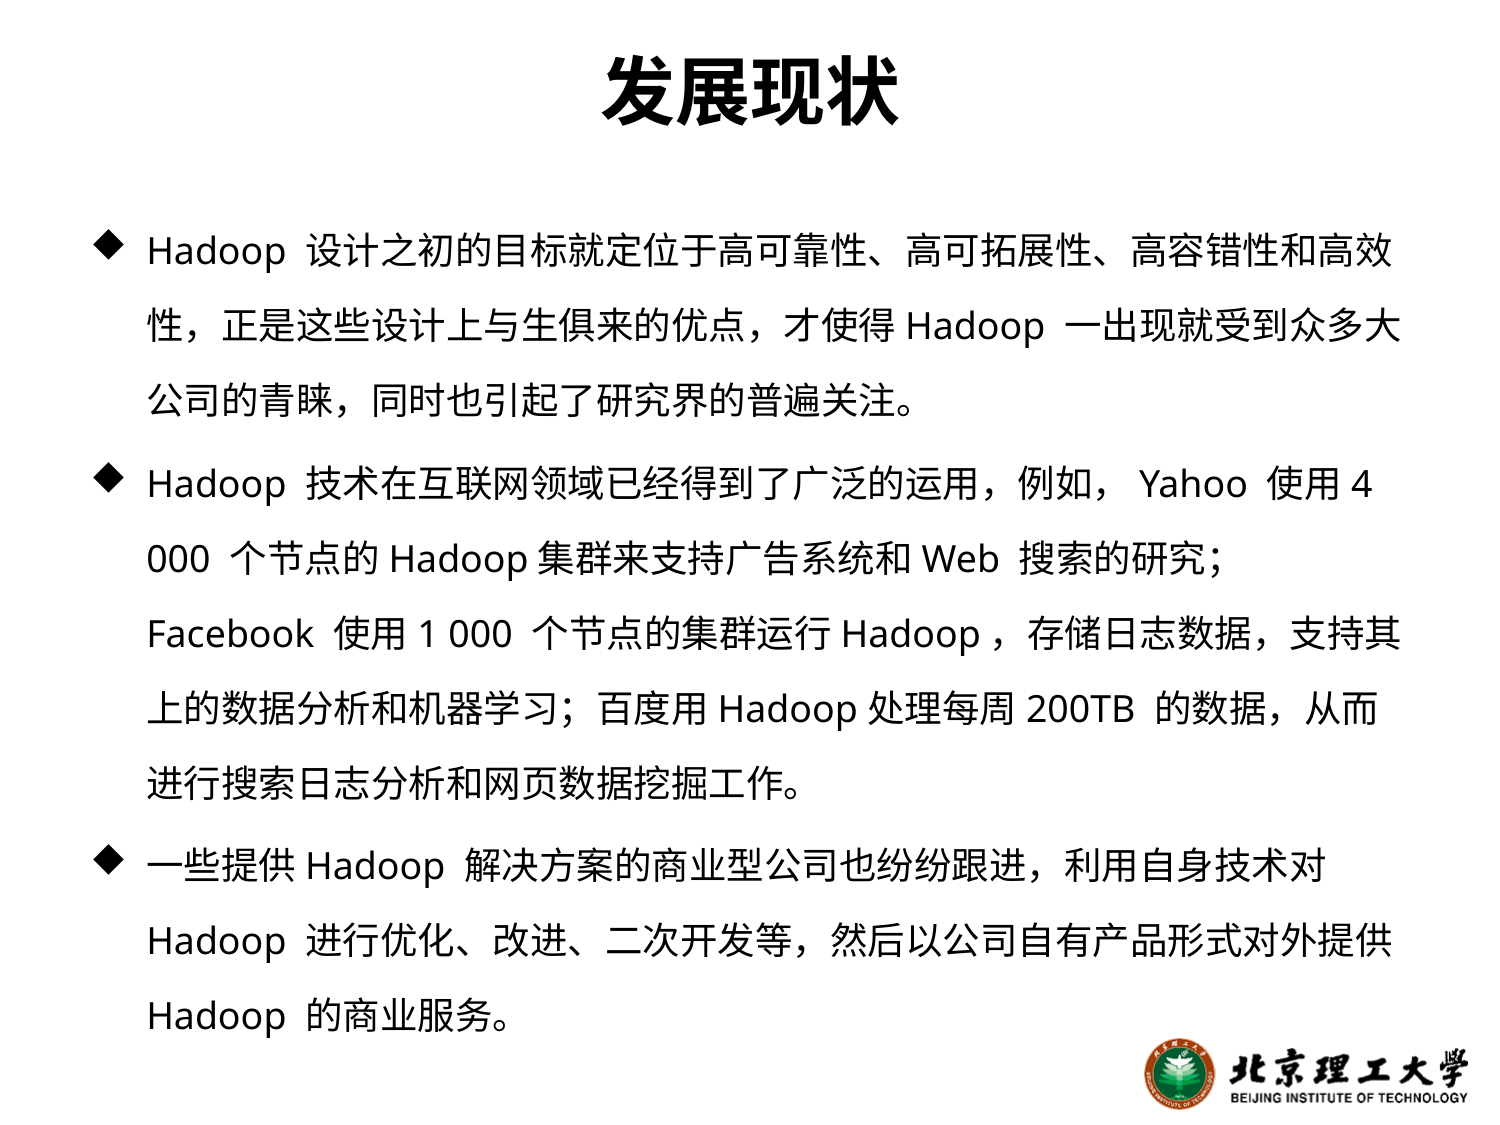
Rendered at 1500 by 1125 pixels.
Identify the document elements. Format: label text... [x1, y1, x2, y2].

picture [1144, 1038, 1468, 1110]
list Hadoop 设计之初的目标就定位于高可靠性、高可拓展性、高容错性和高效性，正是这些设计上与生俱来的优点，才使得Hadoop 一出现就受到众多大公司的青睐，同时也引起了研究界的普遍关注。 Hadoop 技术在互联网领域已经得到了广泛的运用，例如，Yahoo 使用4 000 个节点的Hadoop集群来支持广告系统和Web 搜索的研究；Facebook 使用1 000 个节点的集群运行Hadoop，存储日志数据，支持其上的数据分析和机器学习；百度用Hadoop处理每周200TB 的数据，从而进行搜索日志分析和网页数据挖掘工作。 一些提供Hadoop 解决方案的商业型公司也纷纷跟进，利用自身技术对Hadoop 进行优化、改进、二次开发等，然后以公司自有产品形式对外提供Hadoop 的商业服务。 [75, 190, 1425, 1005]
title 发展现状 [76, 17, 1425, 163]
